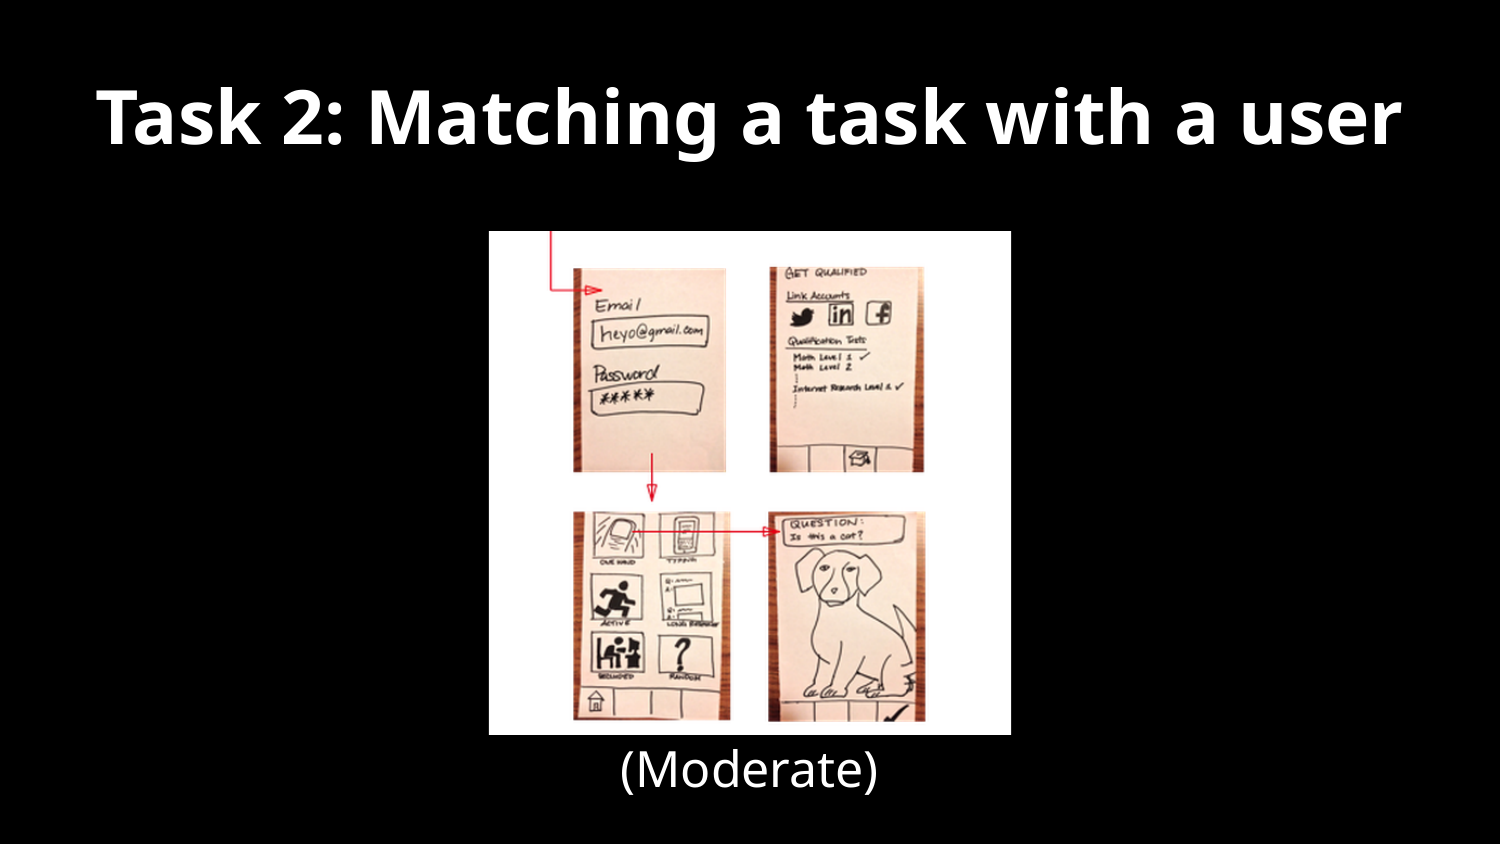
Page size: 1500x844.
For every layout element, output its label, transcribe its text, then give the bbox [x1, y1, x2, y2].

list (Moderate) [75, 722, 1425, 808]
picture [488, 231, 1012, 783]
title Task 2: Matching a task with a user [75, 33, 1425, 175]
